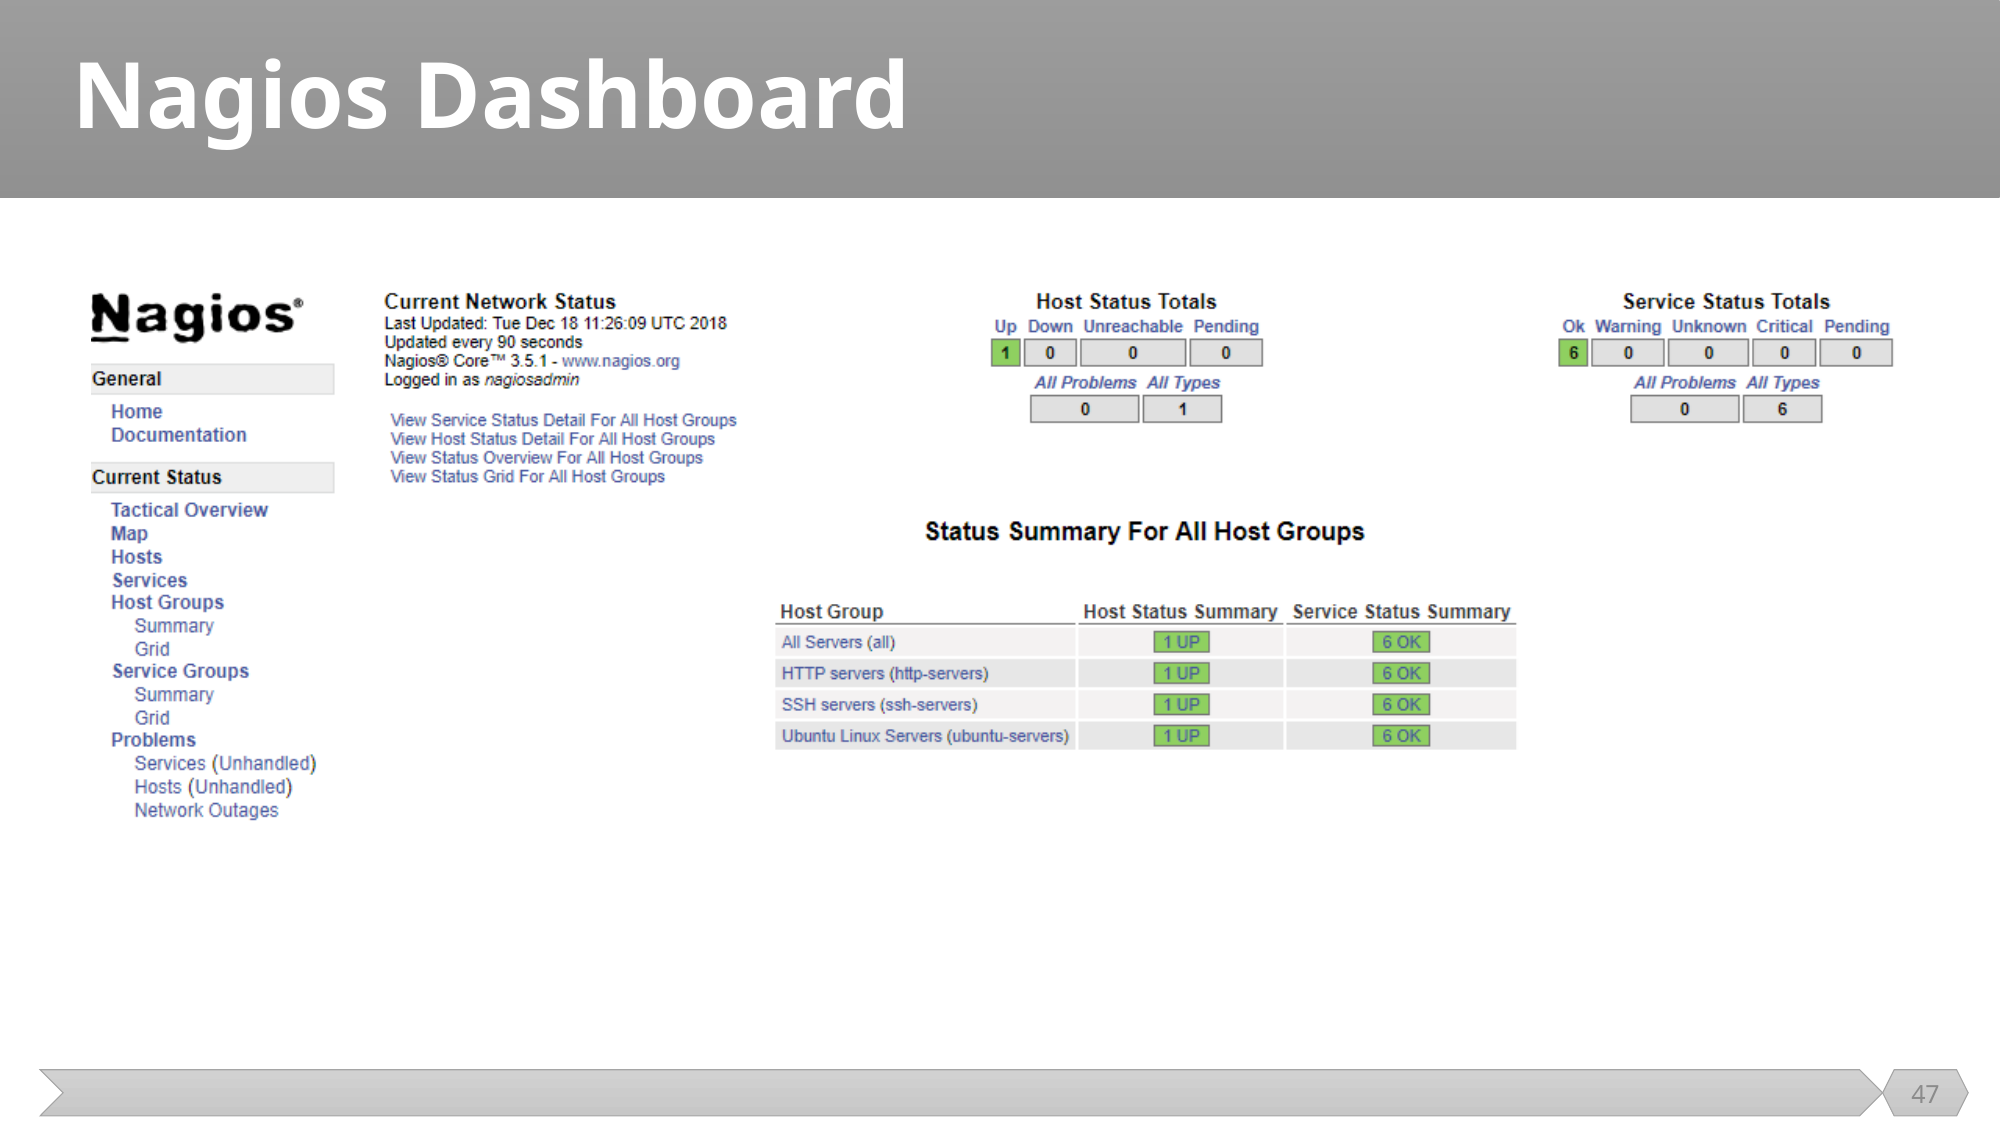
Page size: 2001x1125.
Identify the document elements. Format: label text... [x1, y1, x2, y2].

slide_number 47 [1882, 1065, 1969, 1125]
picture [91, 270, 1901, 825]
title Nagios Dashboard [56, 0, 1969, 199]
